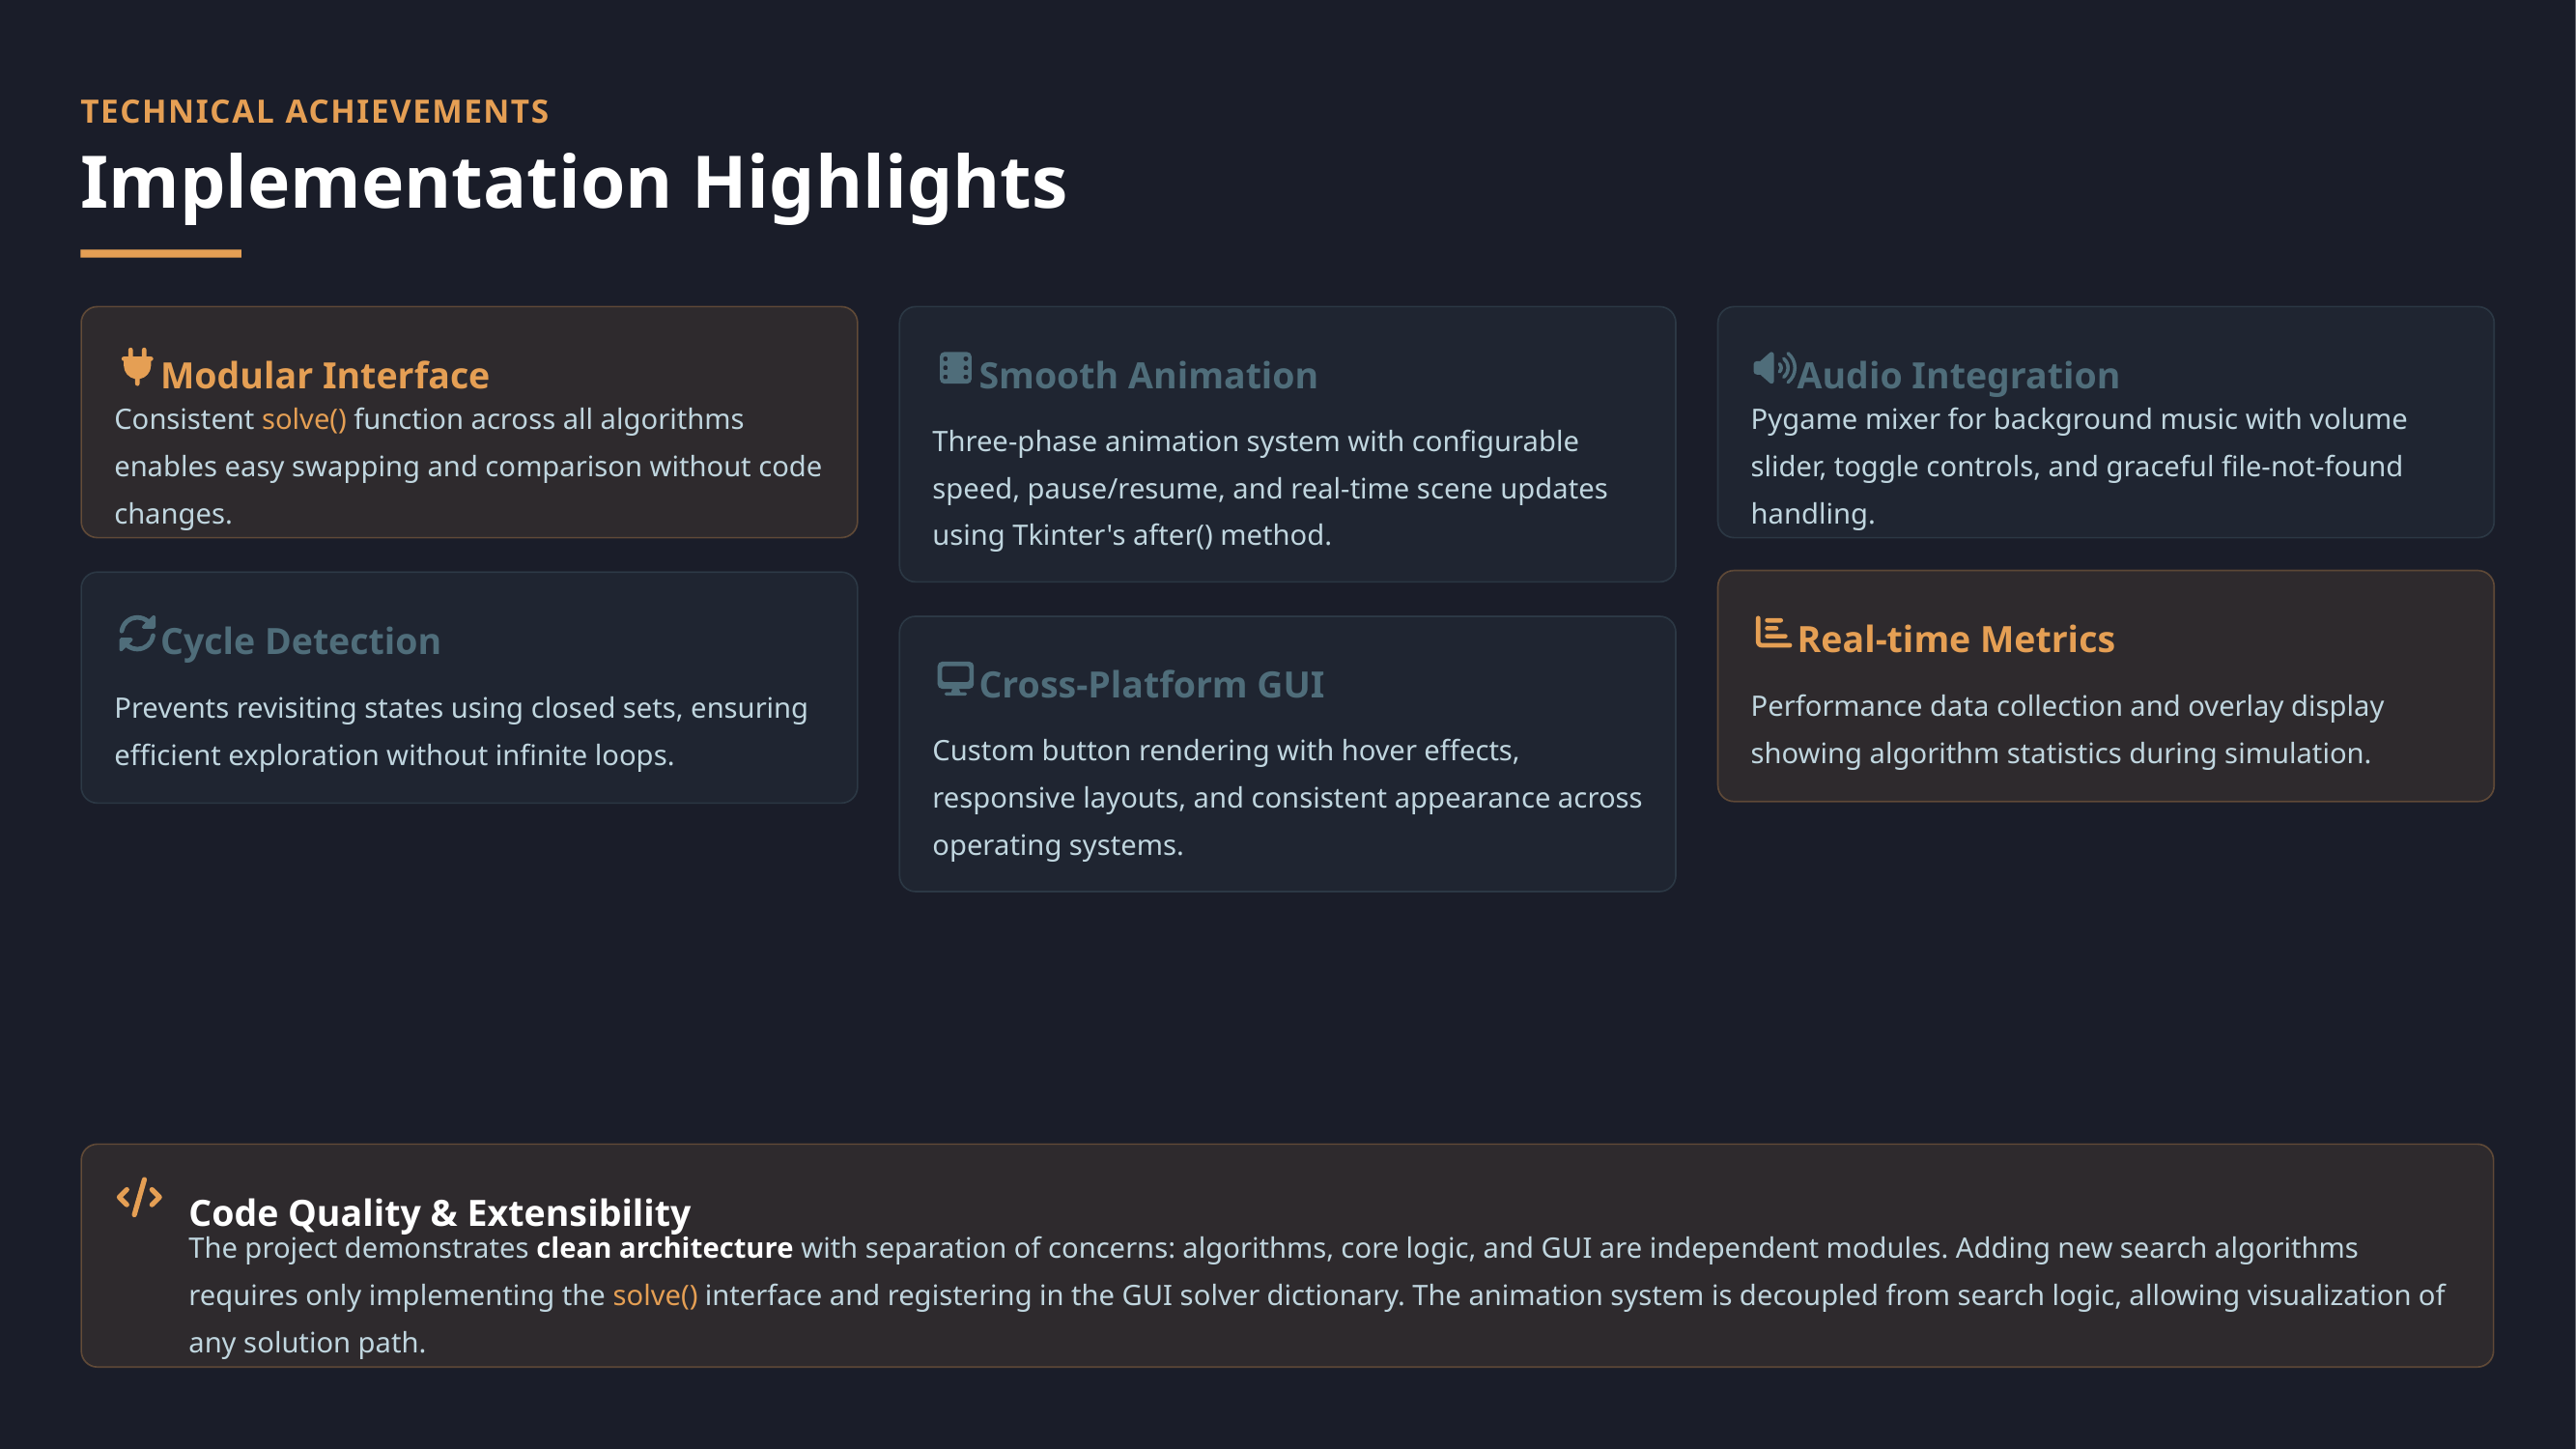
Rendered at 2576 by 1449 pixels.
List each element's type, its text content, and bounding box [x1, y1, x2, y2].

text_box Consistent solve() function across all algorithms enables easy swapping and comparison without code changes. [114, 412, 839, 505]
text_box Pygame mixer for background music with volume slider, toggle controls, and graceful file-not-found handling. [1750, 412, 2476, 505]
text_box Custom button rendering with hover effects, responsive layouts, and consistent appearance across operating systems. [932, 722, 1657, 859]
text_box Three-phase animation system with configurable speed, pause/resume, and real-time scene updates using Tkinter's after() method. [932, 412, 1657, 550]
text_box Code Quality & Extensibility [188, 1177, 2479, 1234]
text_box Prevents revisiting states using closed sets, ensuring efficient exploration without infinite loops. [114, 677, 839, 771]
text_box [121, 347, 154, 386]
text_box [81, 572, 858, 804]
text_box [1777, 362, 1784, 374]
text_box Real-time Metrics [1797, 603, 2479, 661]
text_box [81, 1144, 2494, 1368]
text_box Cycle Detection [160, 605, 843, 662]
text_box TECHNICAL ACHIEVEMENTS [80, 80, 2511, 129]
text_box [899, 615, 1677, 892]
text_box Cross-Platform GUI [978, 649, 1661, 706]
text_box Performance data collection and overlay display showing algorithm statistics during simulation. [1750, 675, 2476, 769]
text_box Implementation Highlights [80, 145, 2532, 226]
text_box [899, 306, 1677, 582]
text_box [1717, 570, 2495, 802]
text_box [937, 661, 975, 696]
text_box Audio Integration [1797, 339, 2479, 396]
text_box [1753, 352, 1774, 384]
text_box The project demonstrates clean architecture with separation of concerns: algorithms, core logic, and GUI are independent modules. Adding new search algorithms requires only implementing the solve() interface and registering in the GUI solver dictionary. The animation system is decoupled from search logic, allowing visualization of any solution path. [188, 1241, 2475, 1335]
text_box [131, 1177, 148, 1218]
text_box [81, 306, 858, 538]
text_box [1786, 352, 1797, 384]
text_box [119, 633, 156, 652]
text_box [940, 352, 972, 384]
text_box Smooth Animation [978, 339, 1661, 396]
text_box [149, 1186, 162, 1208]
text_box [1782, 356, 1791, 379]
text_box Modular Interface [160, 339, 843, 396]
text_box [1717, 306, 2495, 538]
text_box [1755, 615, 1793, 648]
text_box [119, 614, 156, 634]
text_box [80, 249, 241, 258]
text_box [116, 1186, 129, 1208]
